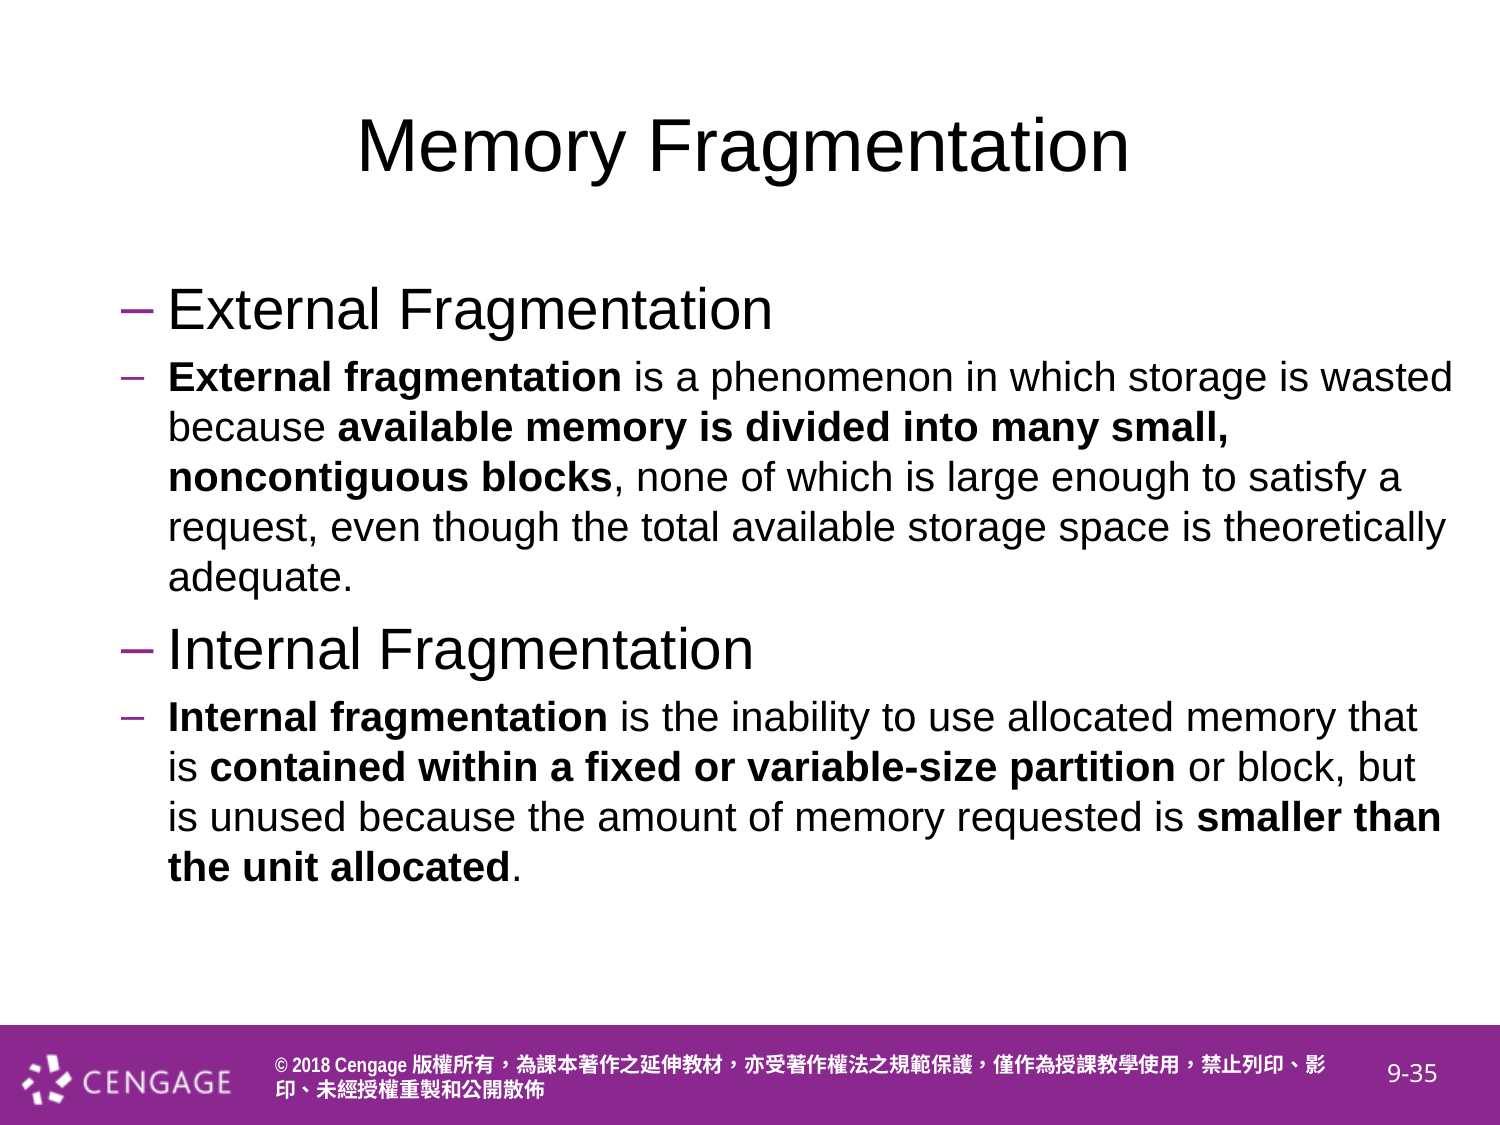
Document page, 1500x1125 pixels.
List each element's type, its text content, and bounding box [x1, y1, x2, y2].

picture [12, 1045, 236, 1113]
title Memory Fragmentation [85, 58, 1403, 187]
text_box External Fragmentation External fragmentation is a phenomenon in which storage is wasted because available memory is divided into many small, noncontiguous blocks, none of which is large enough to satisfy a request, even though the total available storage space is theoretically adequate. Internal Fragmentation Internal fragmentation is the inability to use allocated memory that is contained within a fixed or variable-size partition or block, but is unused because the amount of memory requested is smaller than the unit allocated. [31, 187, 1469, 980]
